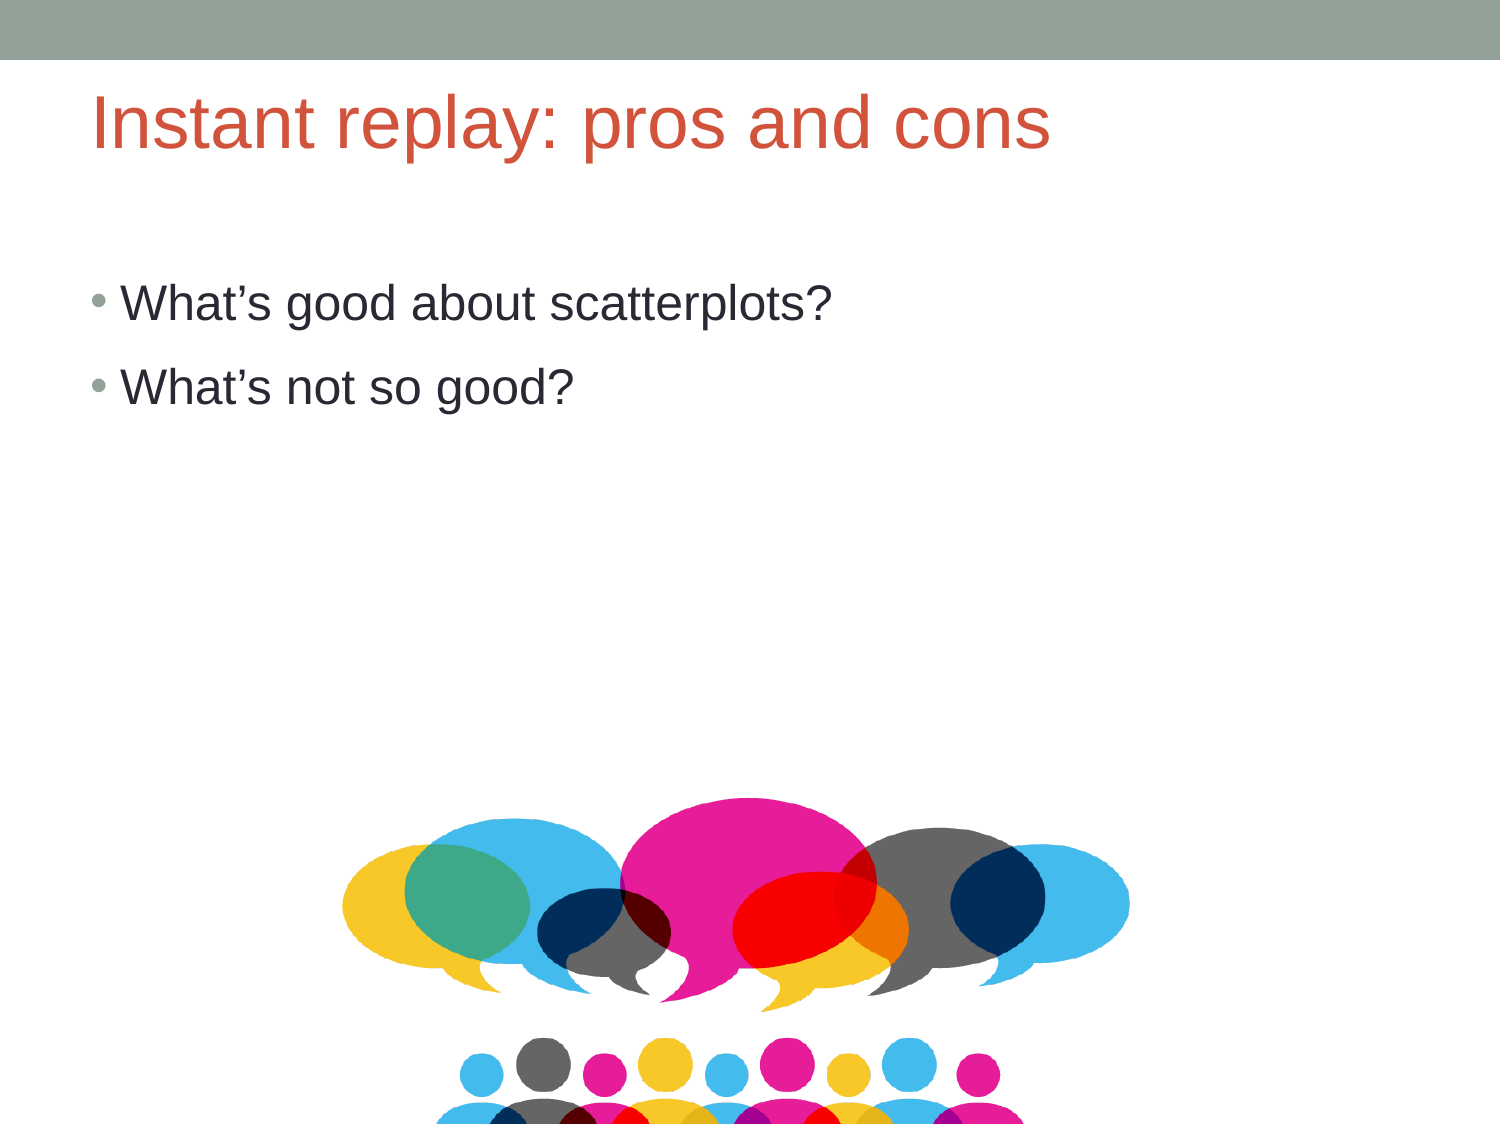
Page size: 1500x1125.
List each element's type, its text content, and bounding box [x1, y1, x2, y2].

picture [325, 787, 1151, 1124]
list What’s good about scatterplots? What’s not so good? [75, 262, 1425, 1063]
title Instant replay: pros and cons [75, 37, 1425, 200]
